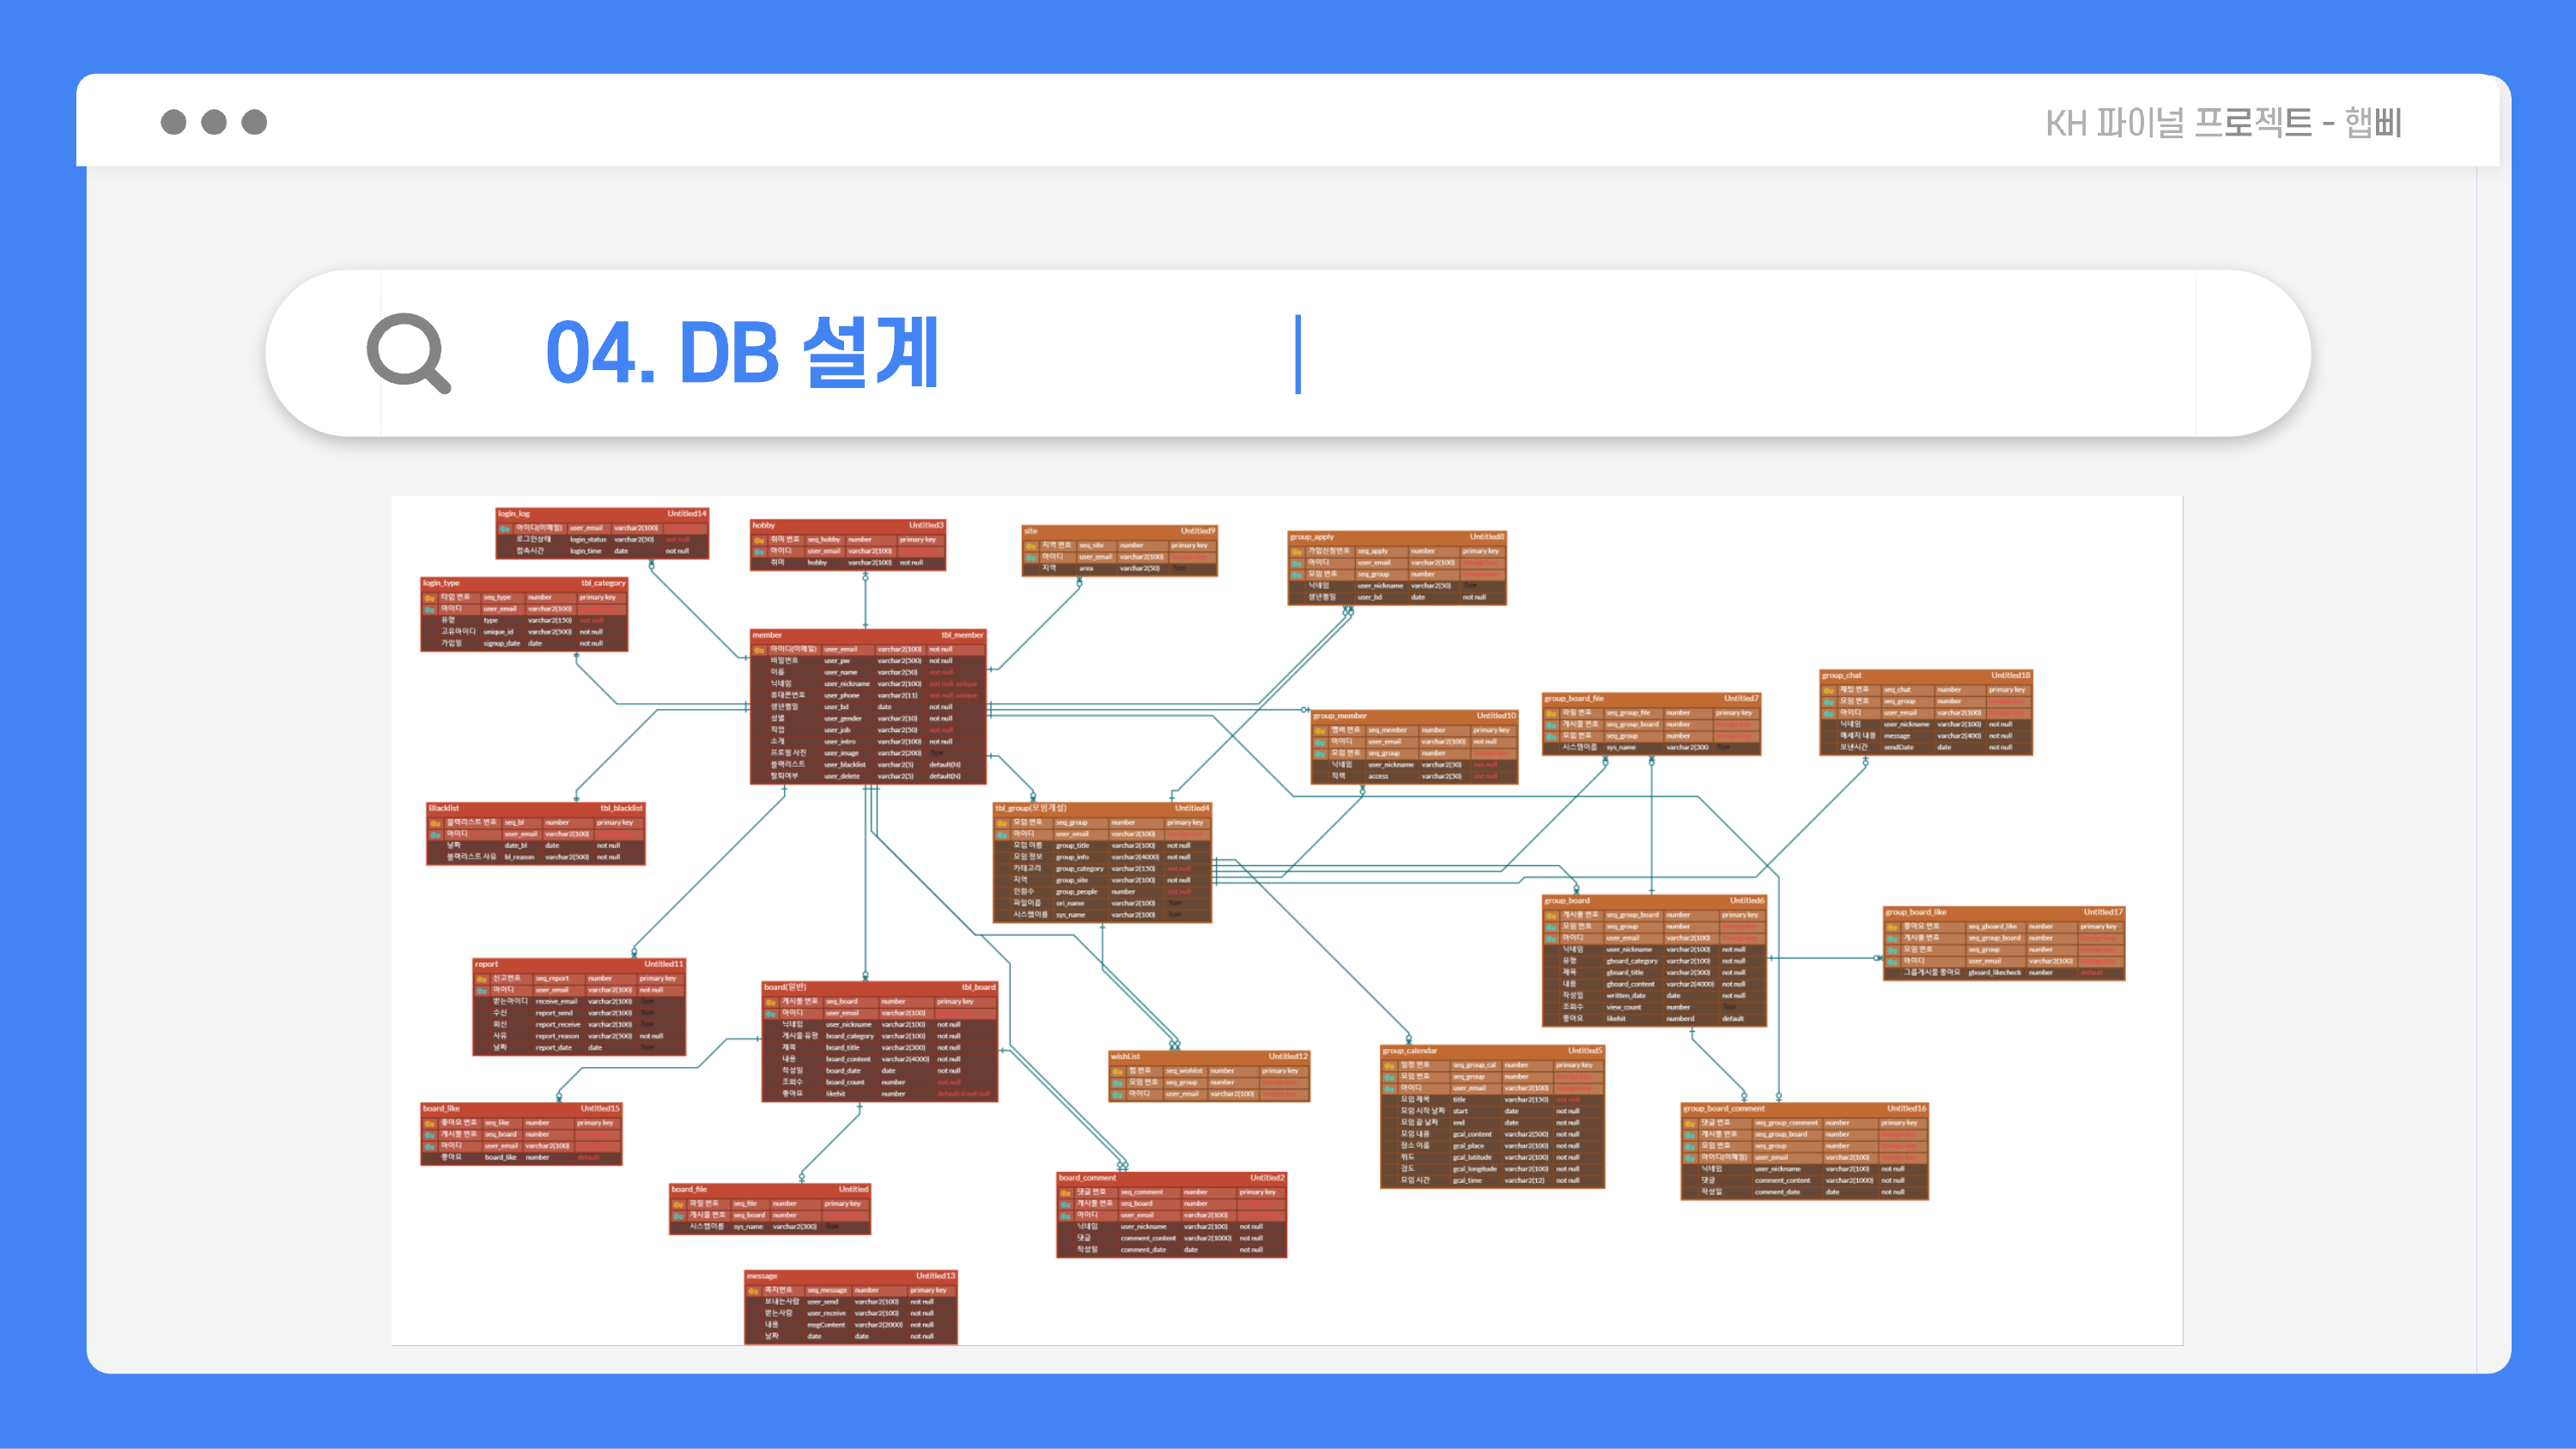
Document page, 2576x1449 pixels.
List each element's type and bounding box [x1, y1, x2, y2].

text_box [0, 33, 2576, 1374]
